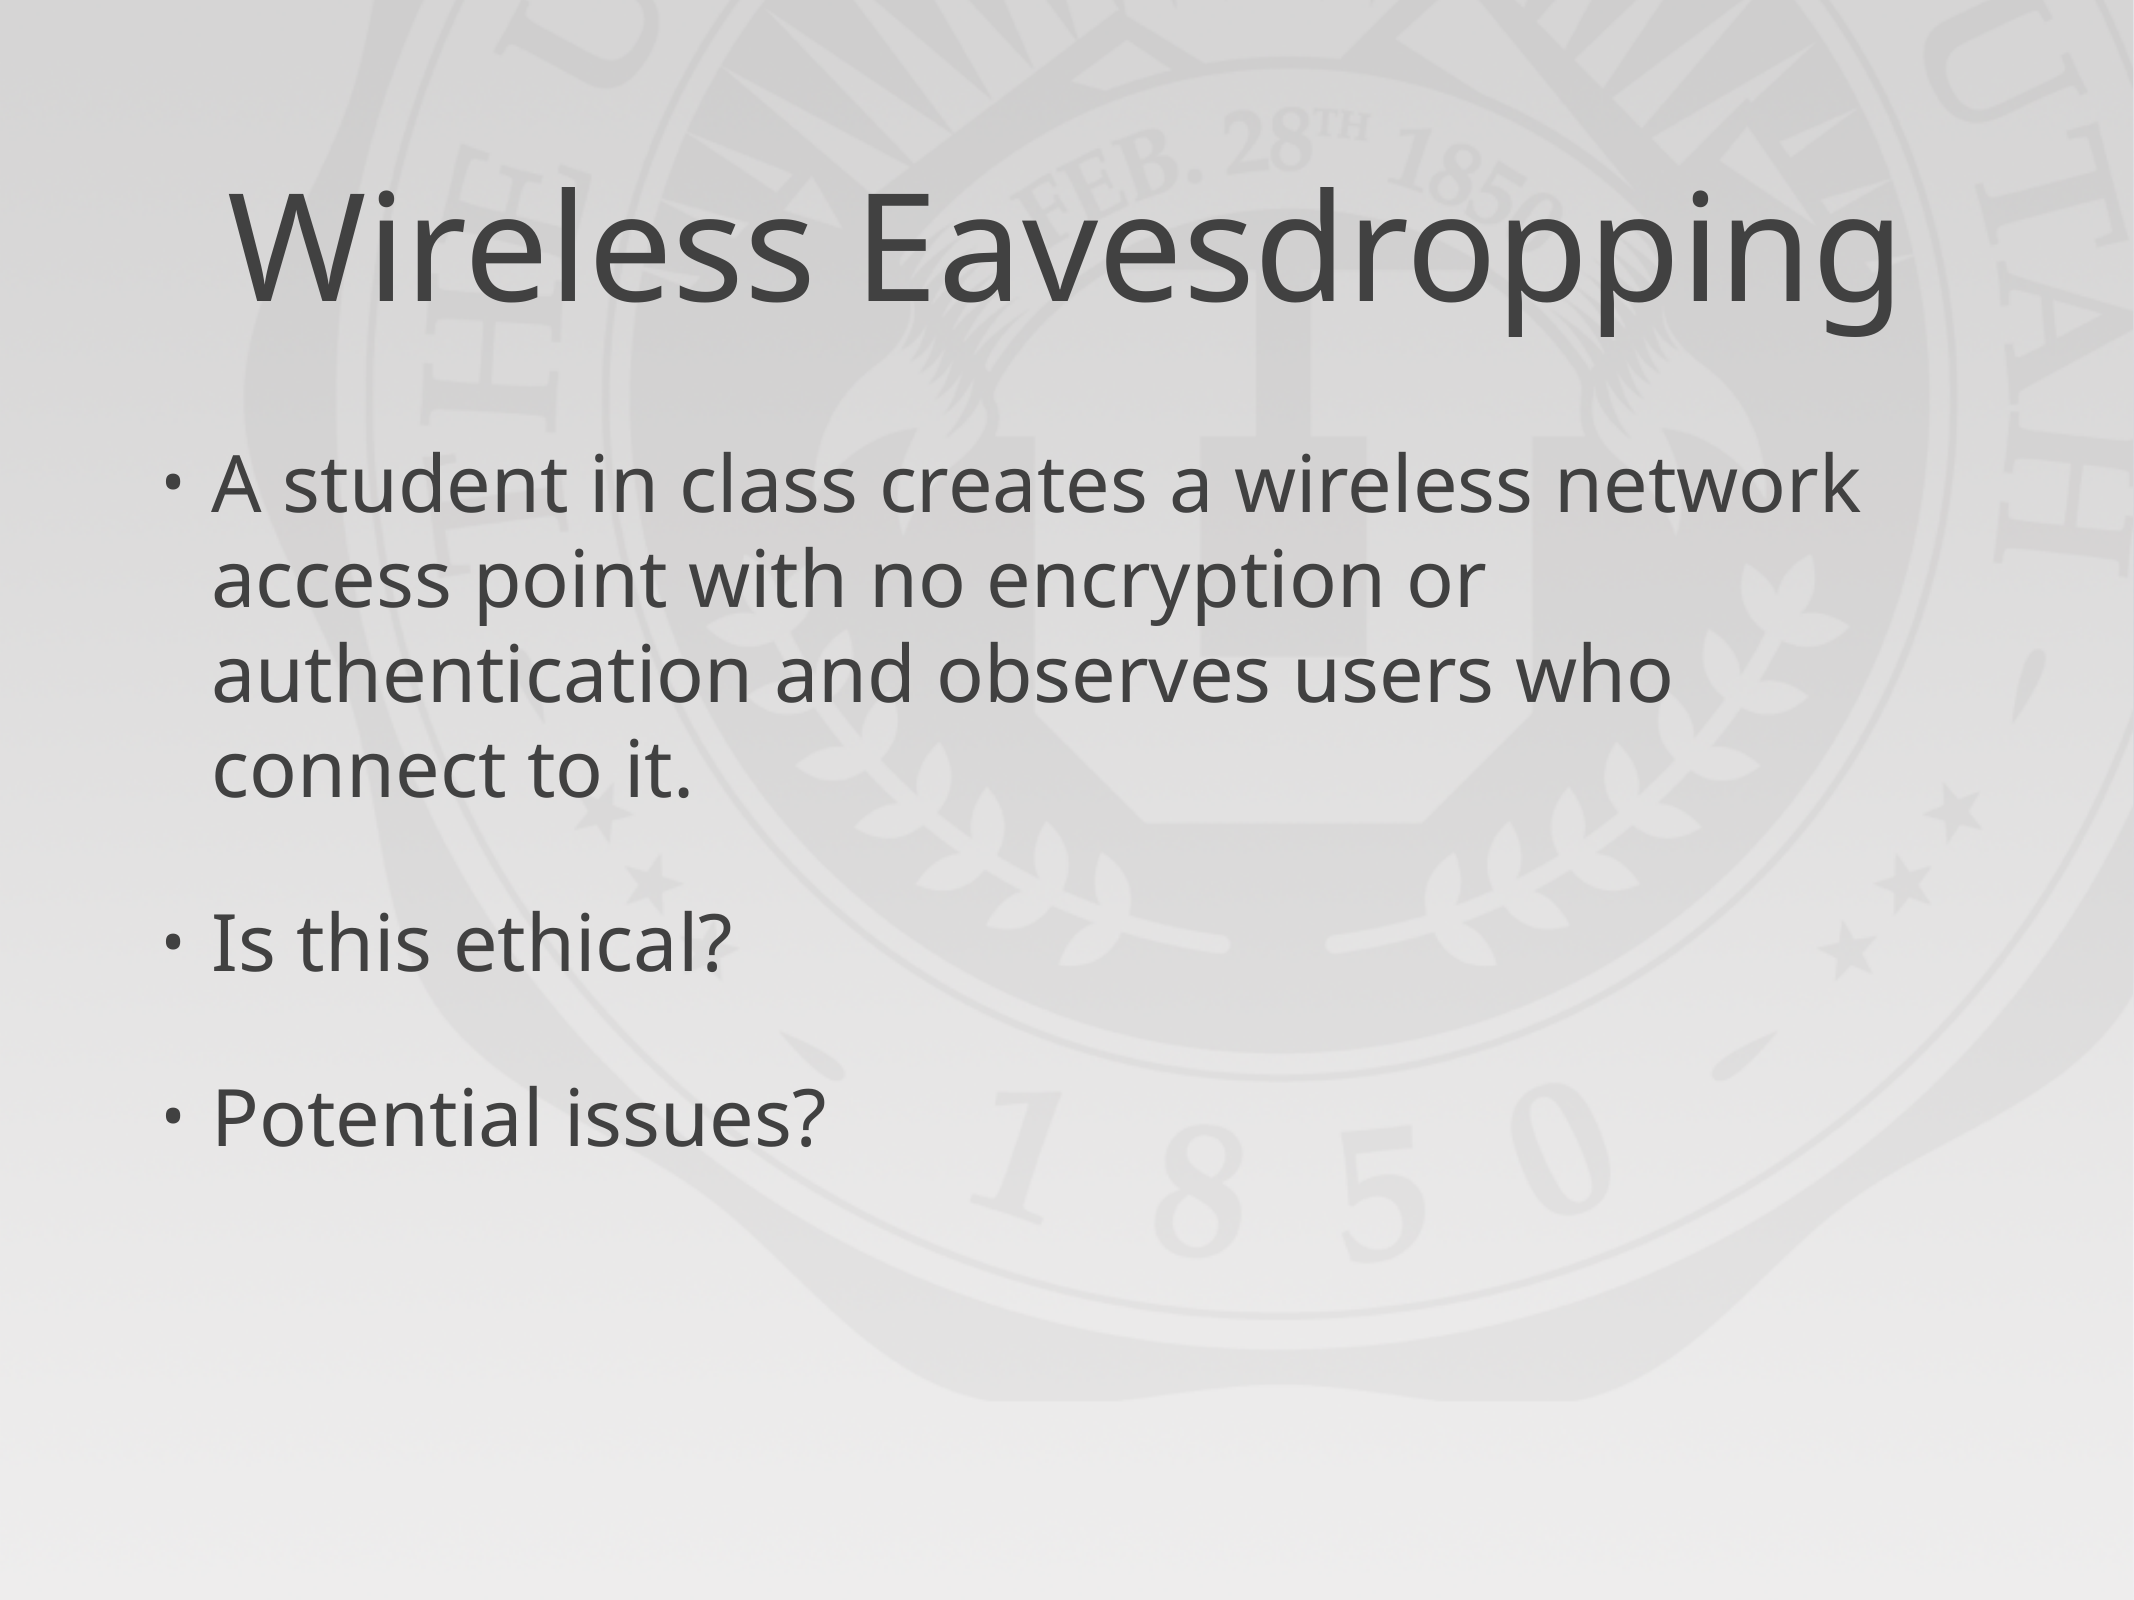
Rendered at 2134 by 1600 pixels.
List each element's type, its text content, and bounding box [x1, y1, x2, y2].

list A student in class creates a wireless network access point with no encryption or authentication and observes users who connect to it. Is this ethical? Potential issues? [146, 426, 1987, 1442]
picture [0, 0, 2134, 1600]
title Wireless Eavesdropping [58, 41, 2075, 442]
